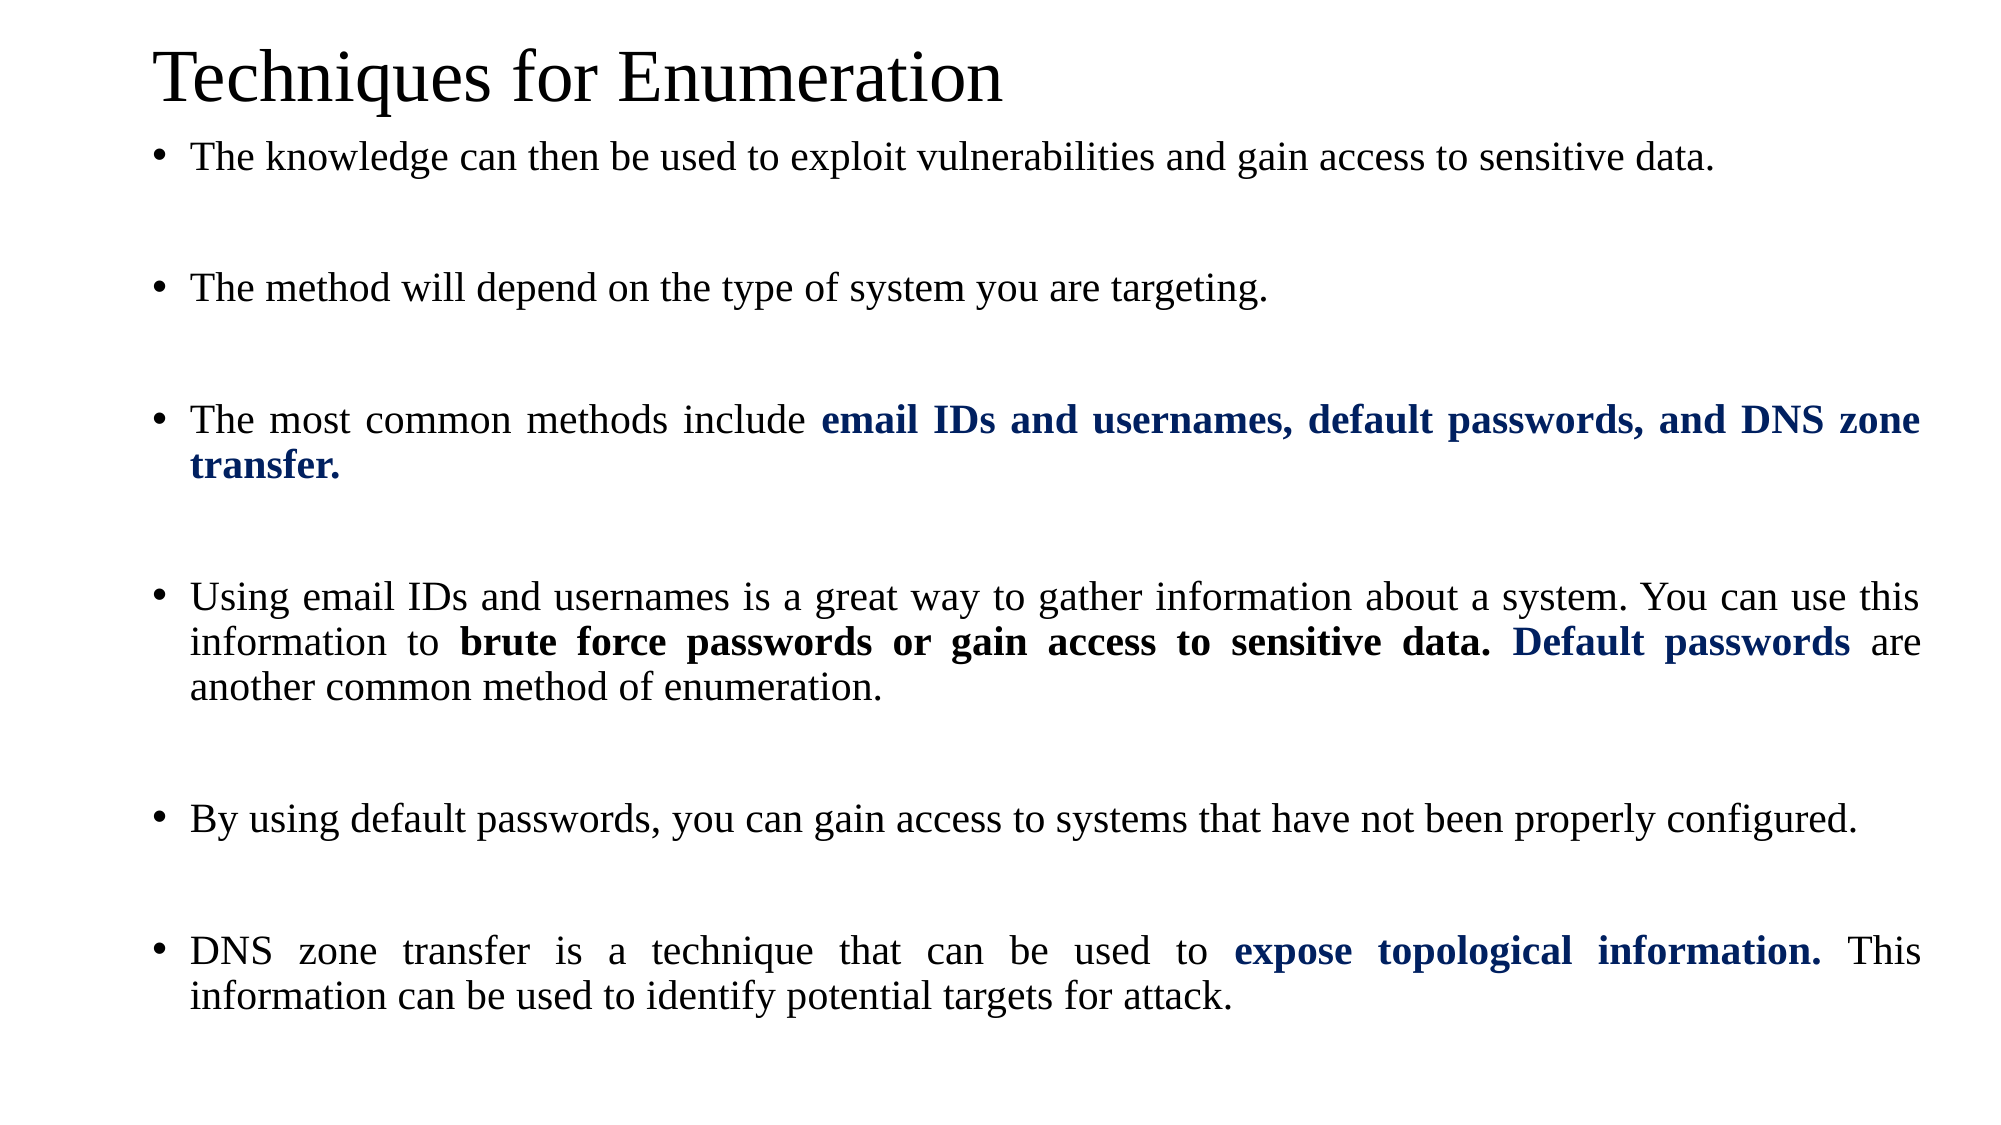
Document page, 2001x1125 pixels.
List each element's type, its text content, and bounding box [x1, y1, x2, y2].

title Techniques for Enumeration [137, 28, 1863, 126]
list The knowledge can then be used to exploit vulnerabilities and gain access to sensitive data. The method will depend on the type of system you are targeting. The most common methods include email IDs and usernames, default passwords, and DNS zone transfer. Using email IDs and usernames is a great way to gather information about a system. You can use this information to brute force passwords or gain access to sensitive data. Default passwords are another common method of enumeration. By using default passwords, you can gain access to systems that have not been properly configured. DNS zone transfer is a technique that can be used to expose topological information. This information can be used to identify potential targets for attack. [137, 126, 1937, 1078]
